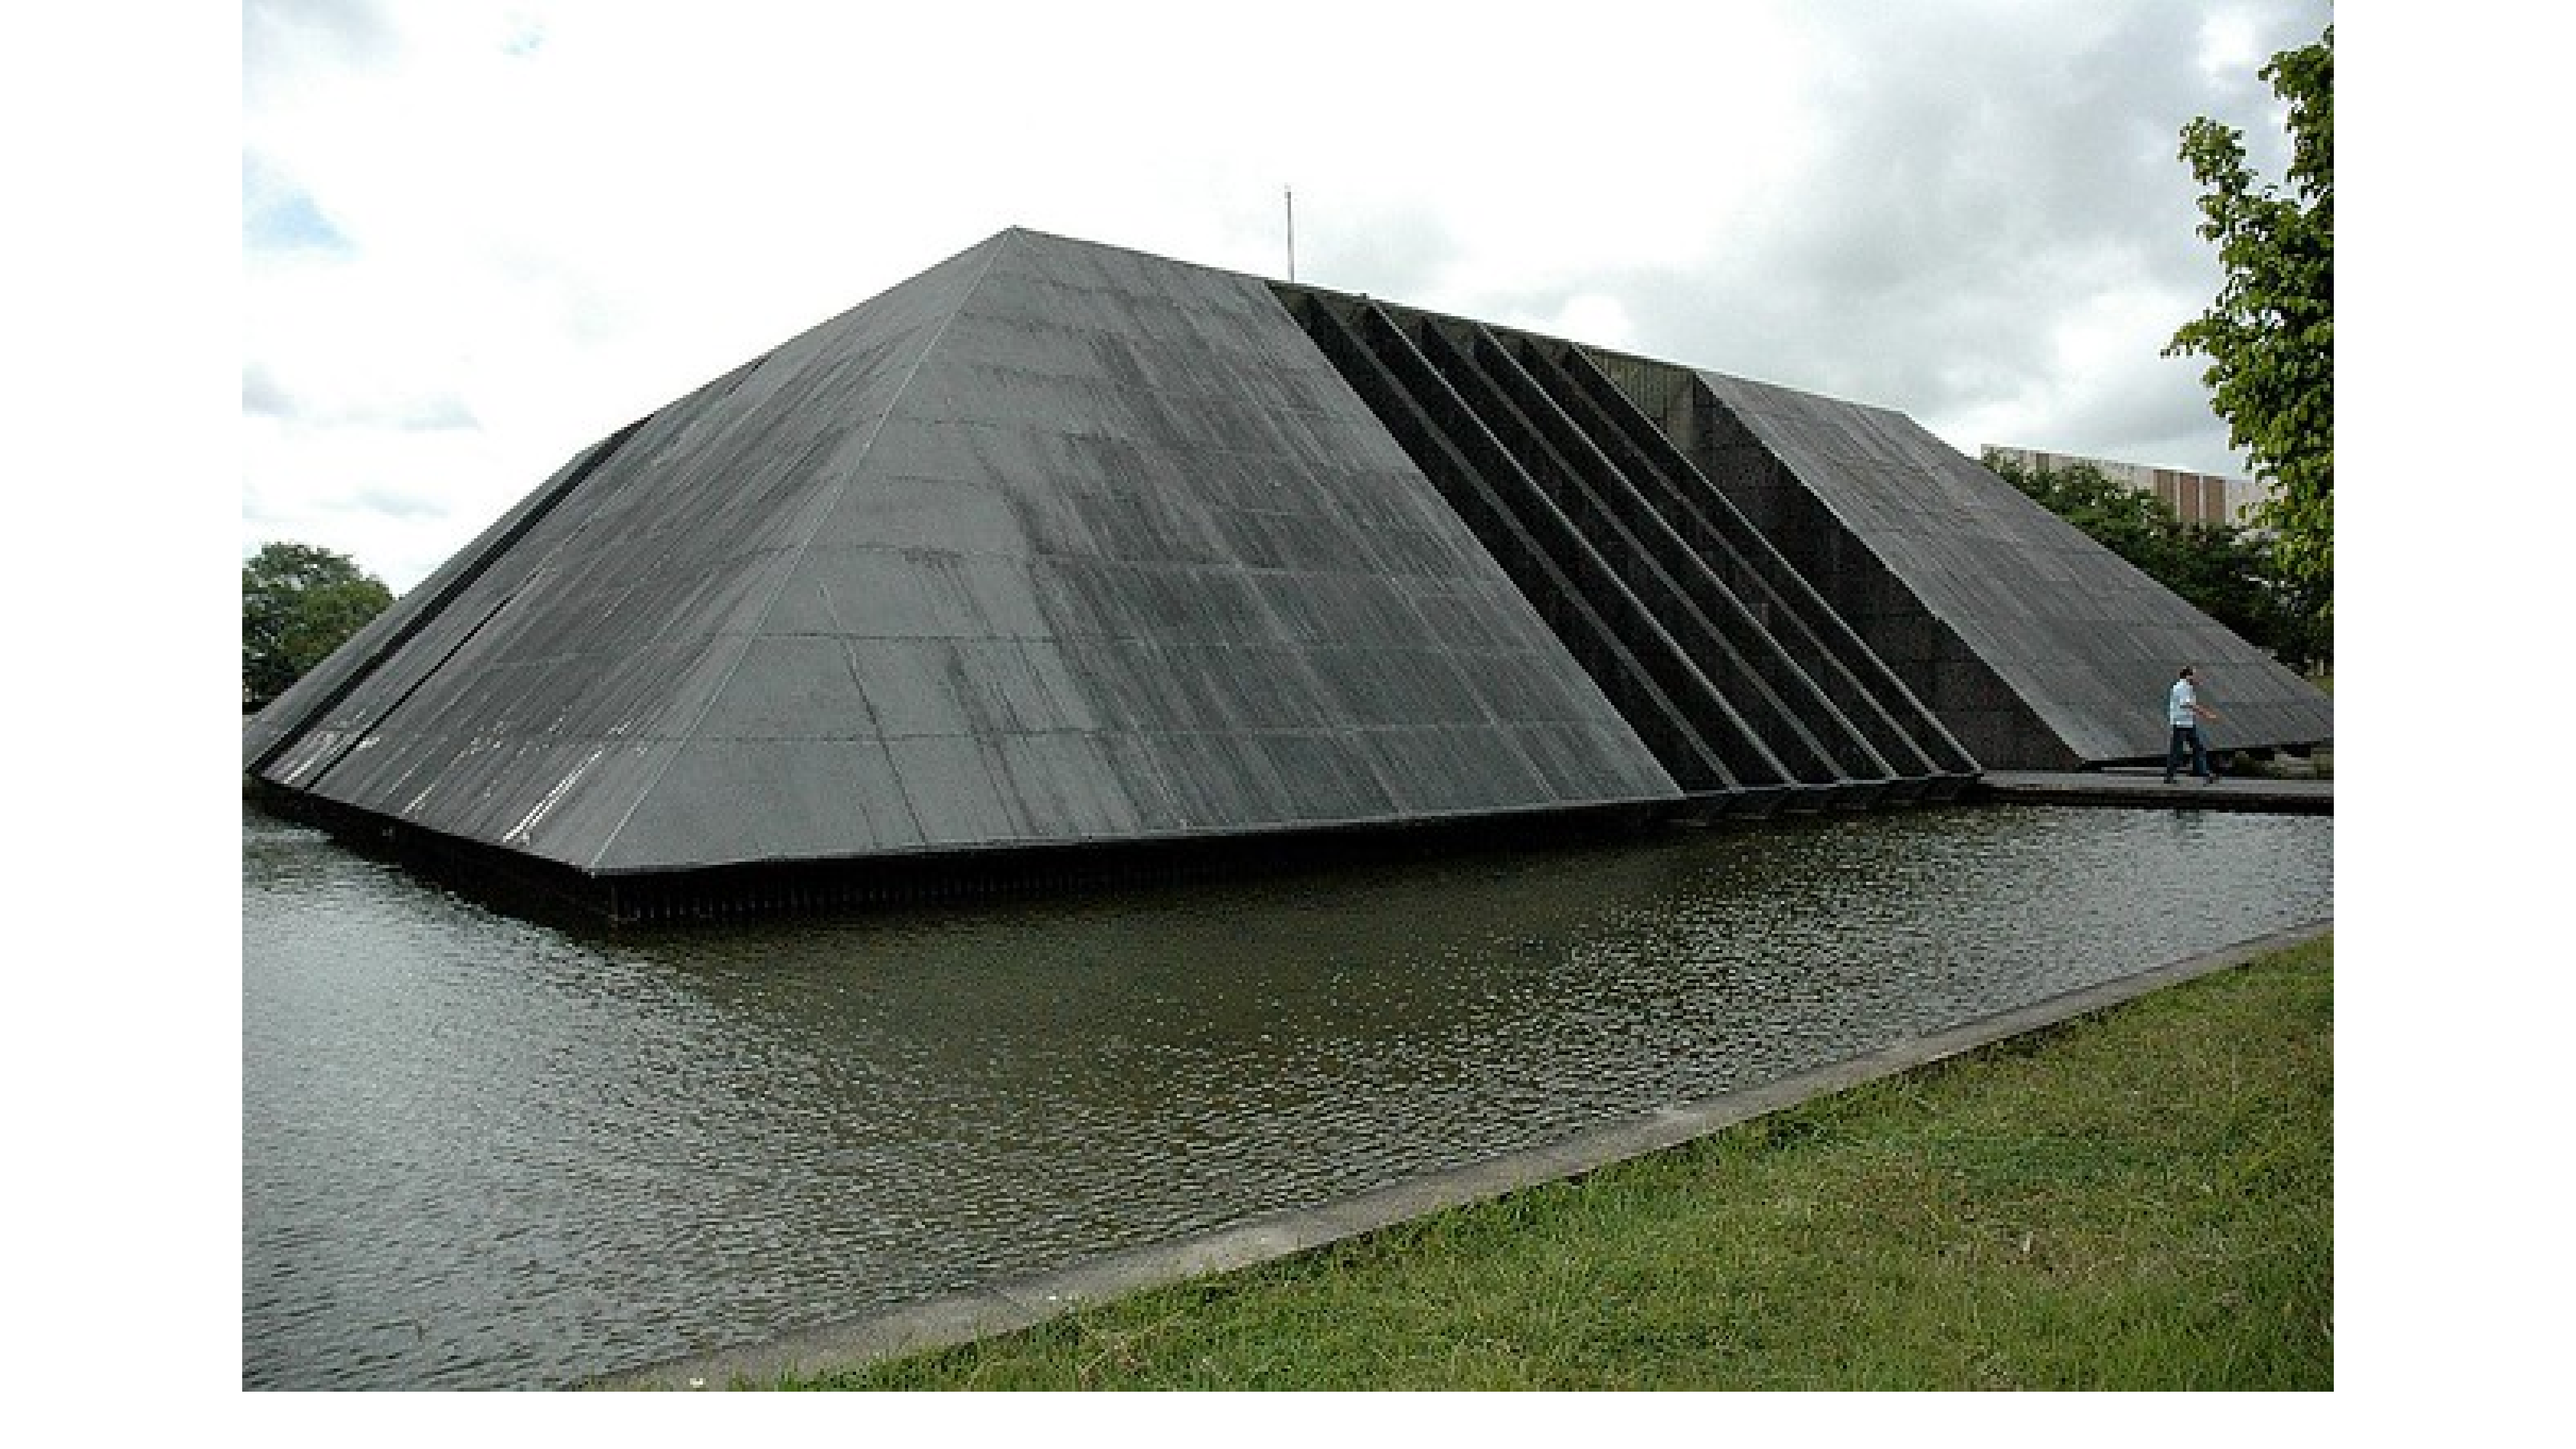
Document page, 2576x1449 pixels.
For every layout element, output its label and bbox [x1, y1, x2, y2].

picture [242, 0, 2334, 1392]
